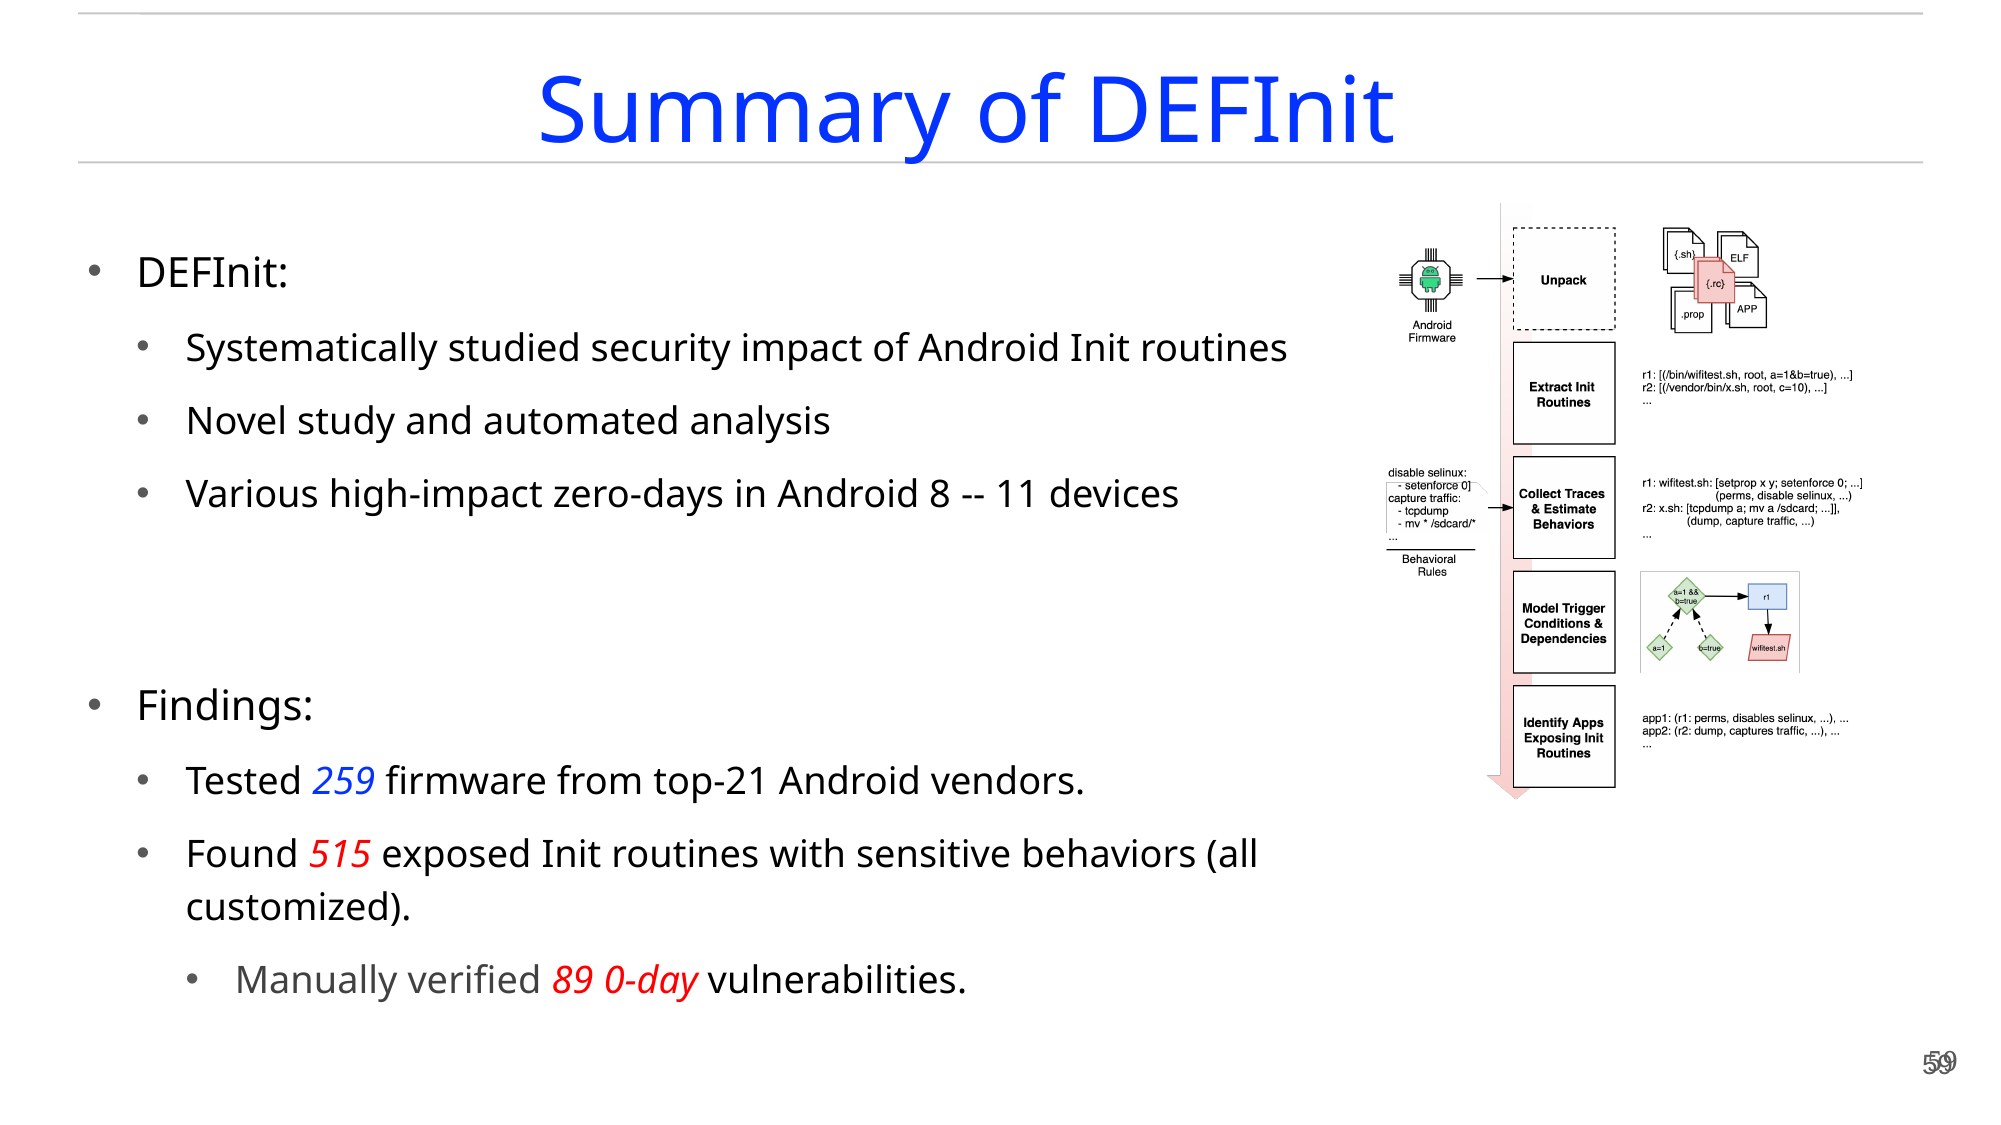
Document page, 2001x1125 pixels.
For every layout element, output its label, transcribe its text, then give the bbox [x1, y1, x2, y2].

slide_number 59 [1853, 1019, 1974, 1106]
title Summary of DEFInit [34, 30, 1899, 156]
list DEFInit: Systematically studied security impact of Android Init routines Novel study and automated analysis Various high-impact zero-days in Android 8 -- 11 devices Findings: Tested 259 firmware from top-21 Android vendors. Found 515 exposed Init routines with sensitive behaviors (all customized). Manually verified 89 0-day vulnerabilities. [72, 156, 1335, 1021]
picture [1373, 189, 1895, 812]
